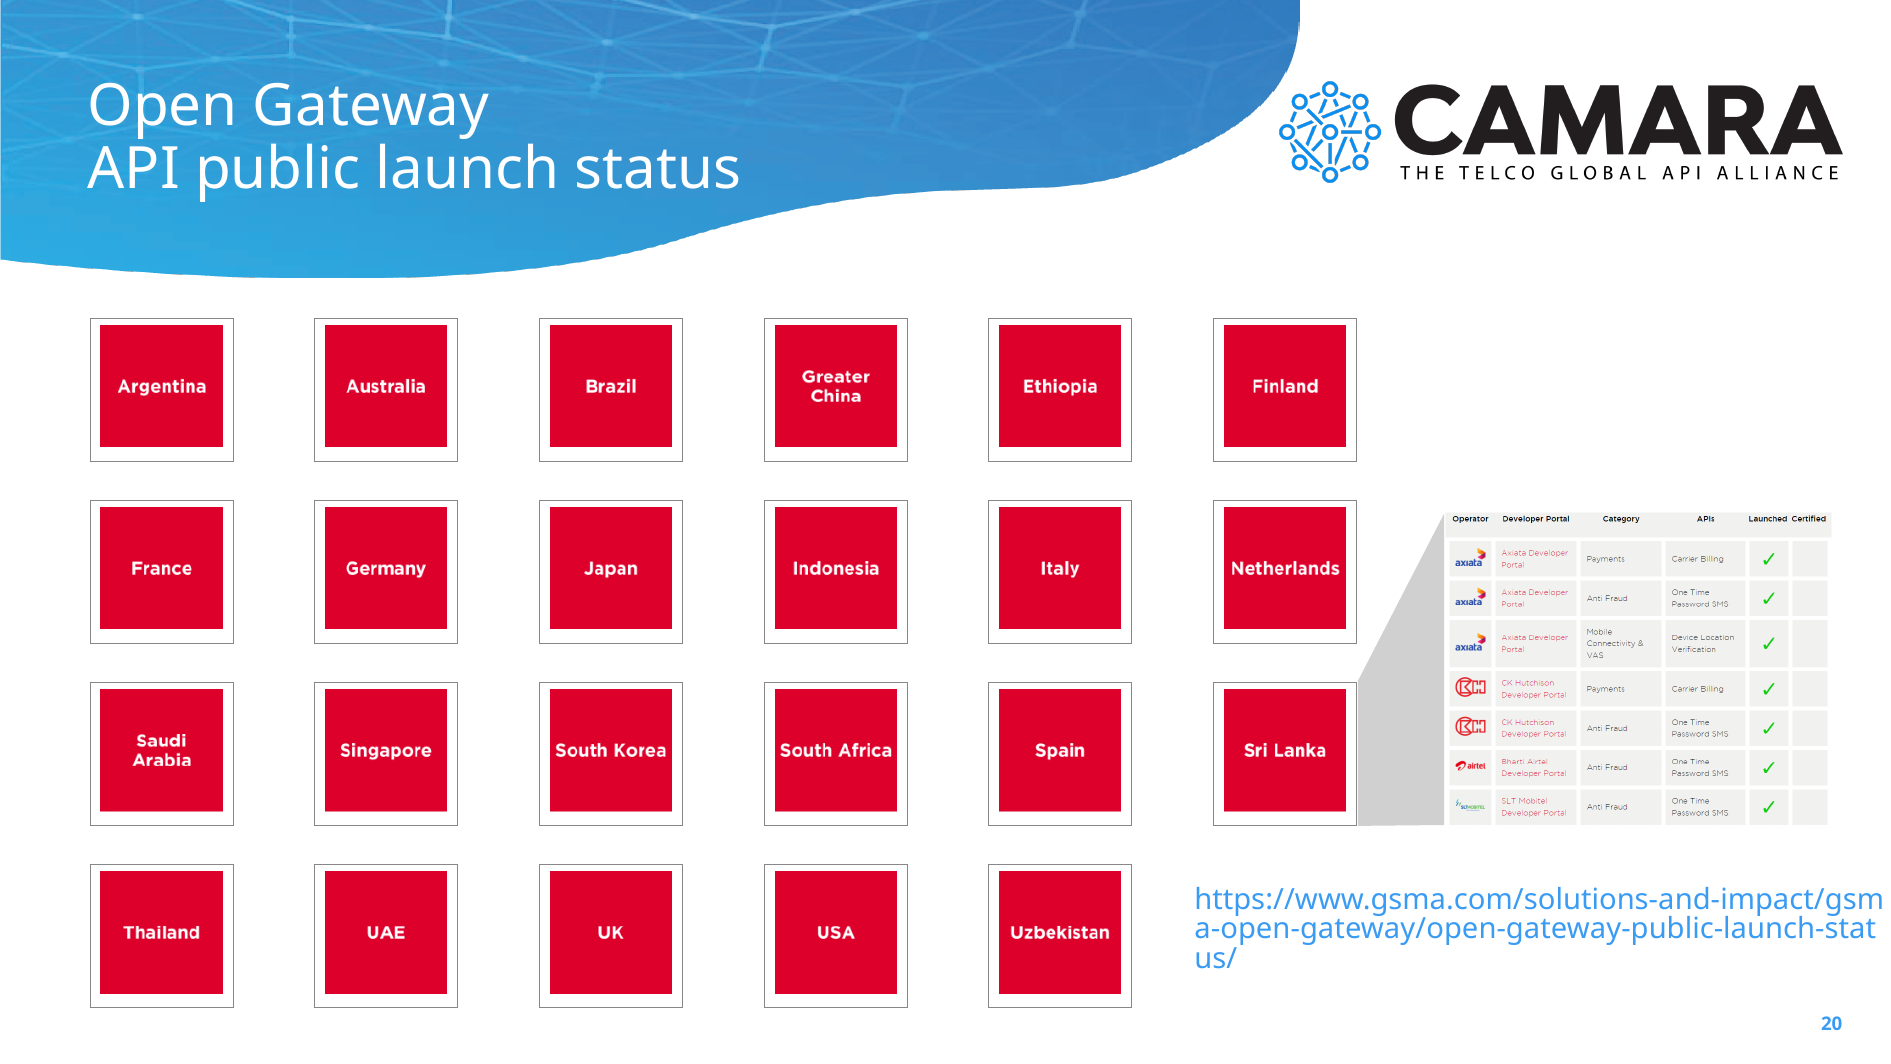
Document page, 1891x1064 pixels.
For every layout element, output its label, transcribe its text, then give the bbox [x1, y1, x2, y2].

picture [0, 0, 1300, 278]
picture [76, 307, 1368, 1018]
title Open Gateway API public launch status [72, 67, 1869, 197]
text_box https://www.gsma.com/solutions-and-impact/gsma-open-gateway/open-gateway-public-launch-status/ [1372, 880, 1891, 923]
text_box [1372, 522, 1437, 828]
picture [1442, 508, 1835, 829]
